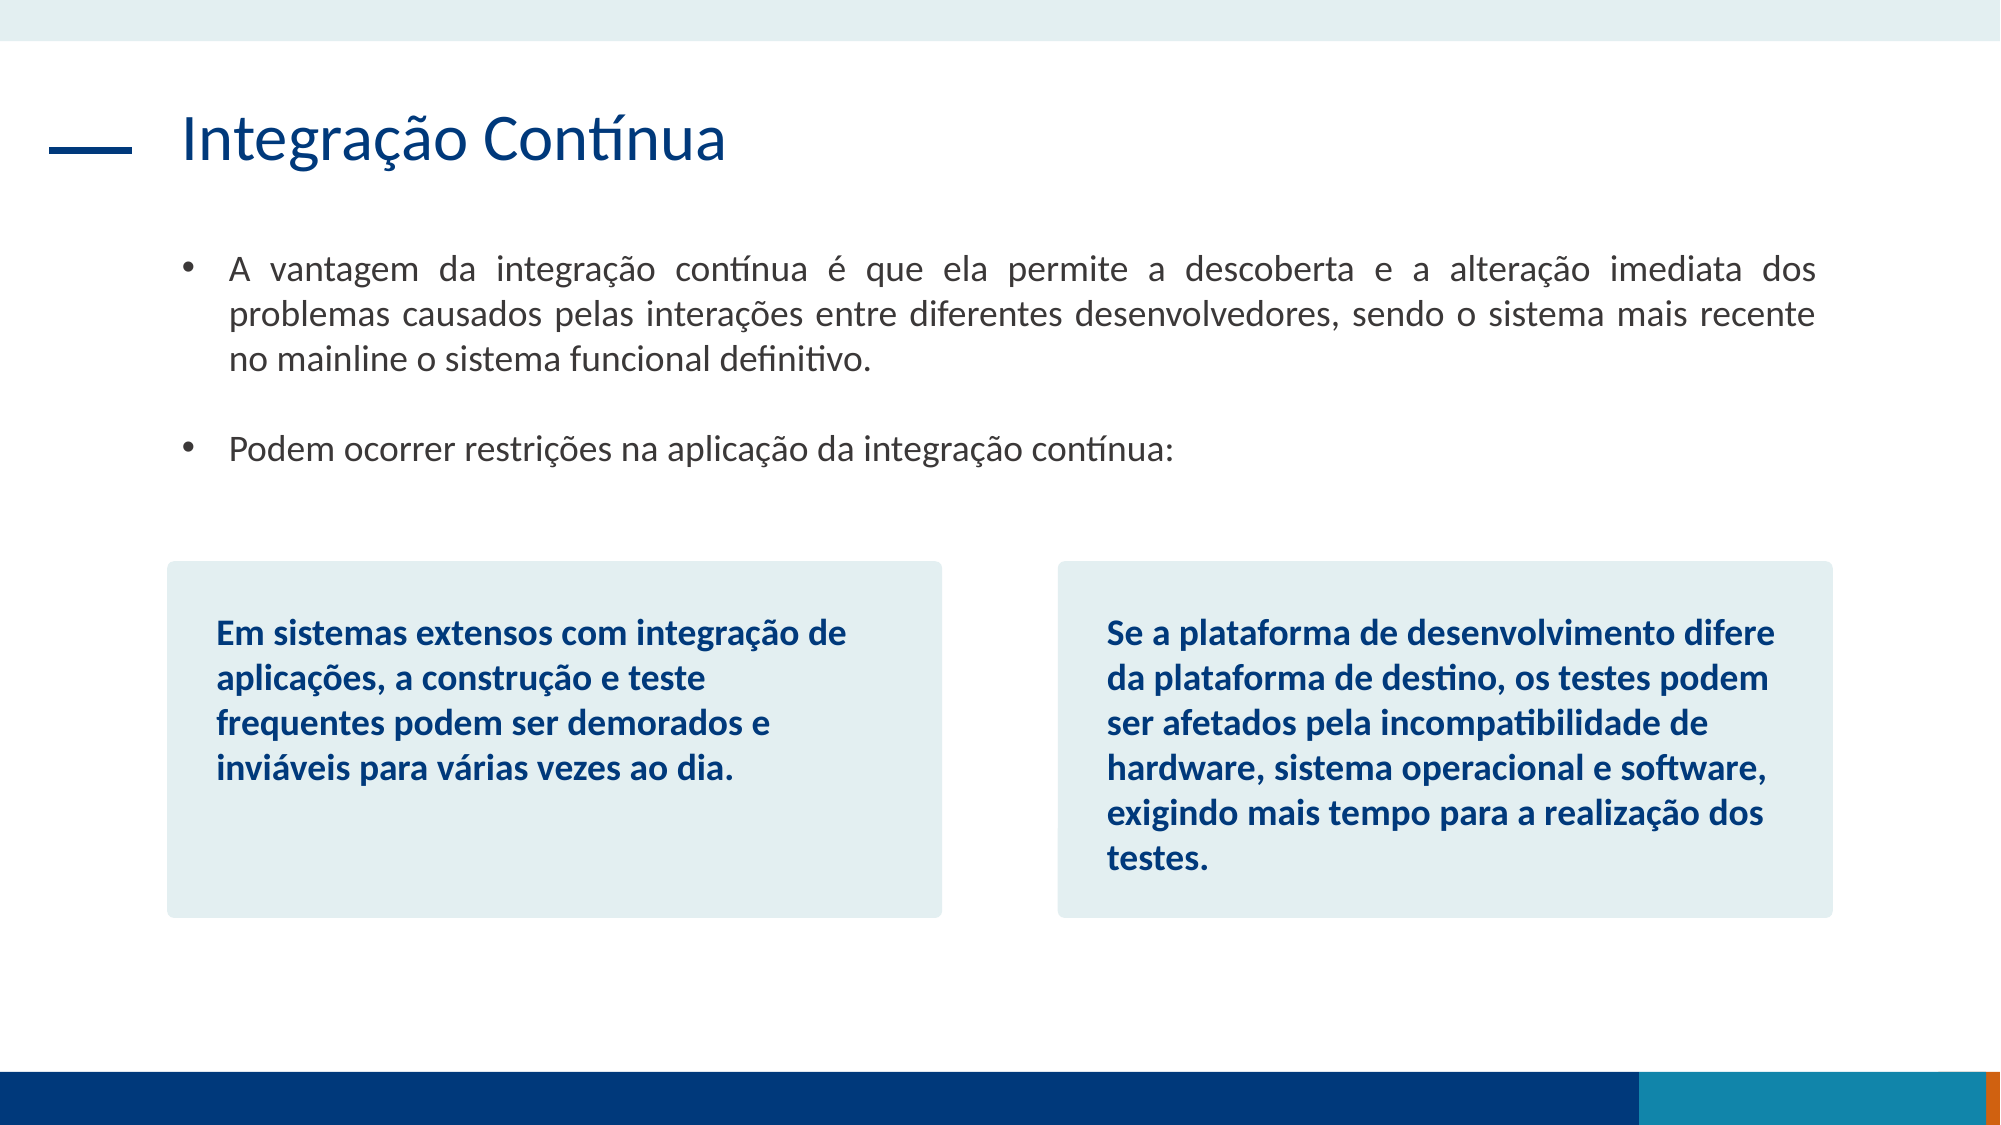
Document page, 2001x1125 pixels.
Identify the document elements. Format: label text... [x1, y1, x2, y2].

text_box Se a plataforma de desenvolvimento difere da plataforma de destino, os testes podem ser afetados pela incompatibilidade de hardware, sistema operacional e software, exigindo mais tempo para a realização dos testes. [1092, 600, 1799, 885]
text_box Em sistemas extensos com integração de aplicações, a construção e teste frequentes podem ser demorados e inviáveis para várias vezes ao dia. [201, 600, 887, 795]
list Integração Contínua [167, 95, 1833, 236]
text_box [166, 560, 944, 919]
text_box [1056, 560, 1834, 919]
text_box A vantagem da integração contínua é que ela permite a descoberta e a alteração imediata dos problemas causados pelas interações entre diferentes desenvolvedores, sendo o sistema mais recente no mainline o sistema funcional definitivo. Podem ocorrer restrições na aplicação da integração contínua: [167, 236, 1833, 476]
